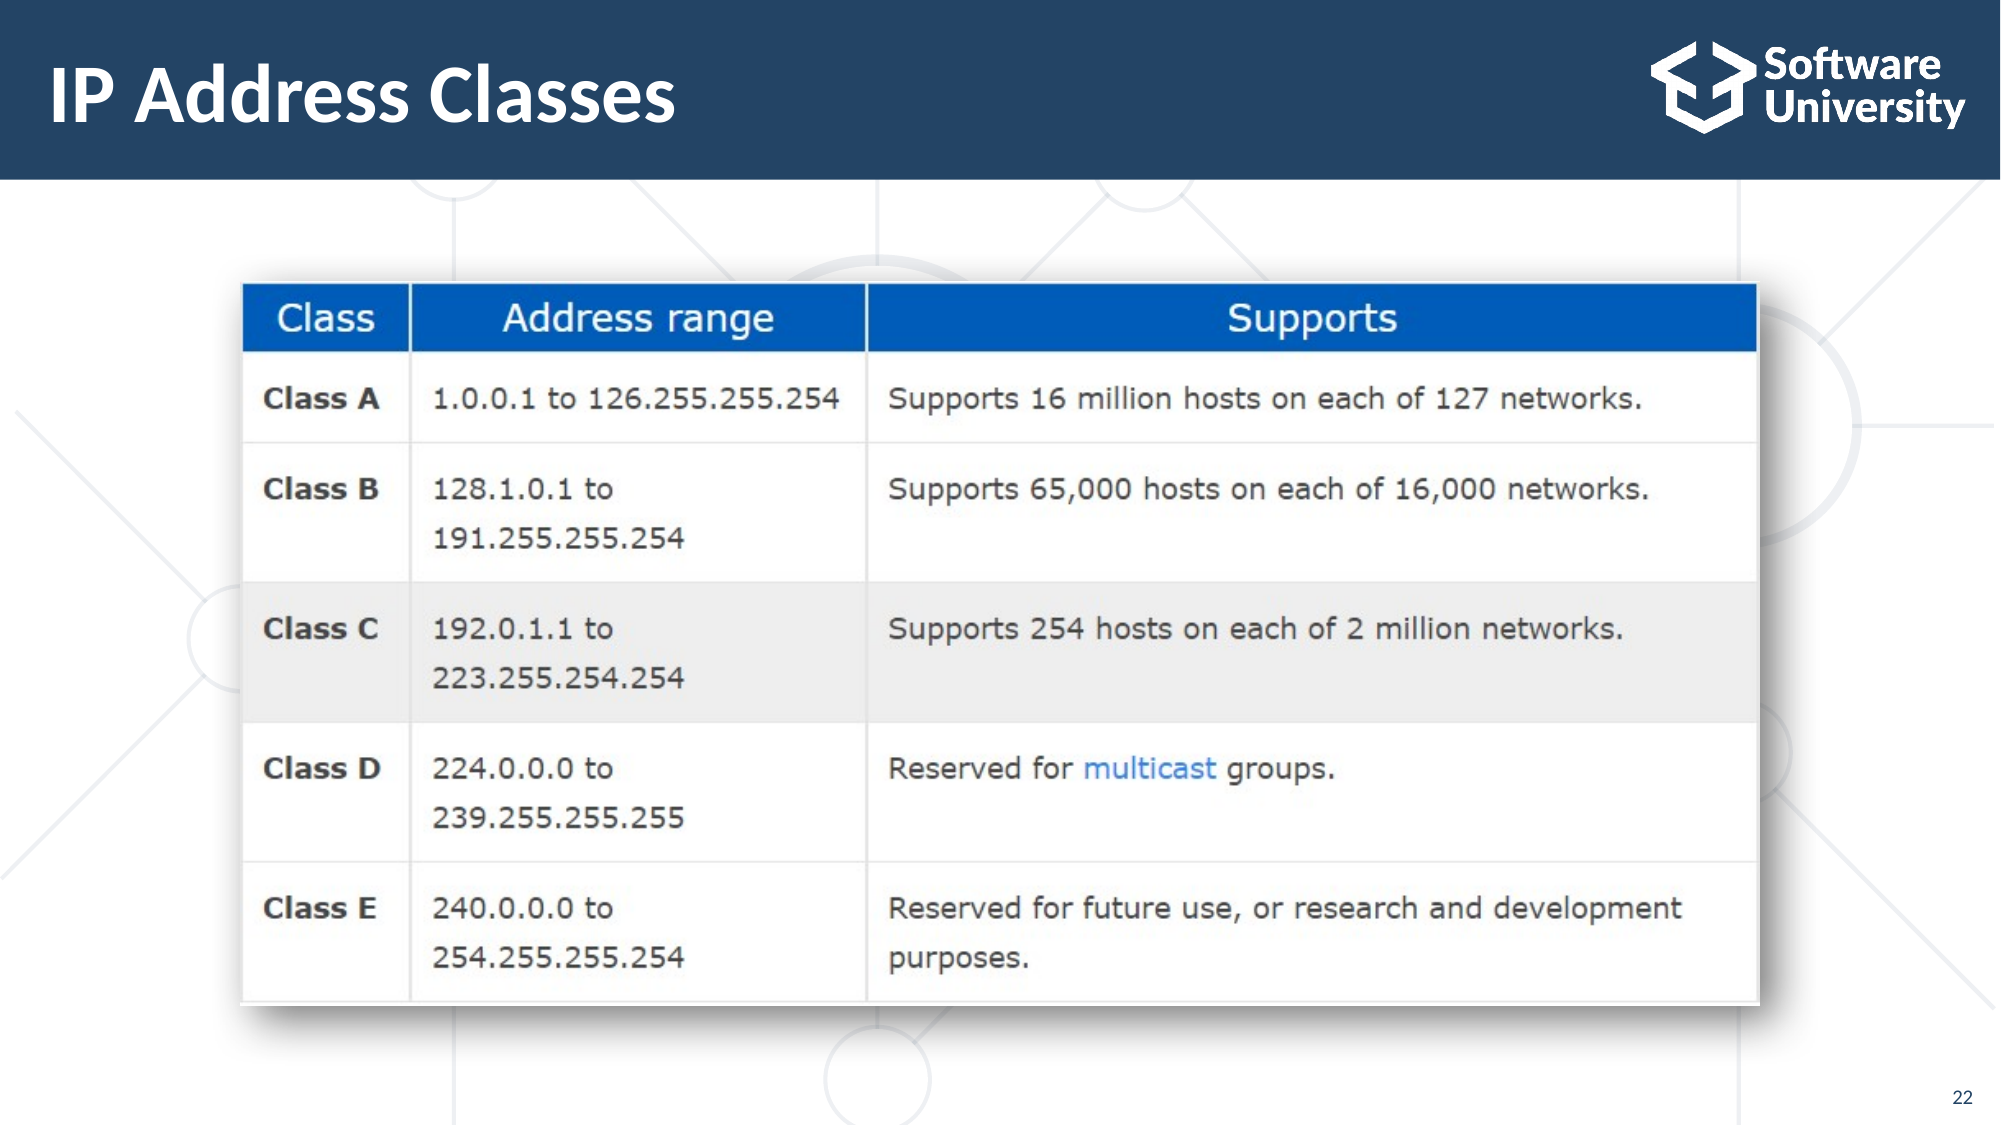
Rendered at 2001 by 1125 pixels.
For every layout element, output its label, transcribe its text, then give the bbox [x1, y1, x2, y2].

picture [240, 281, 1760, 1006]
slide_number 22 [1927, 1067, 1989, 1117]
title IP Address Classes [31, 16, 1625, 162]
picture [1651, 41, 1966, 134]
